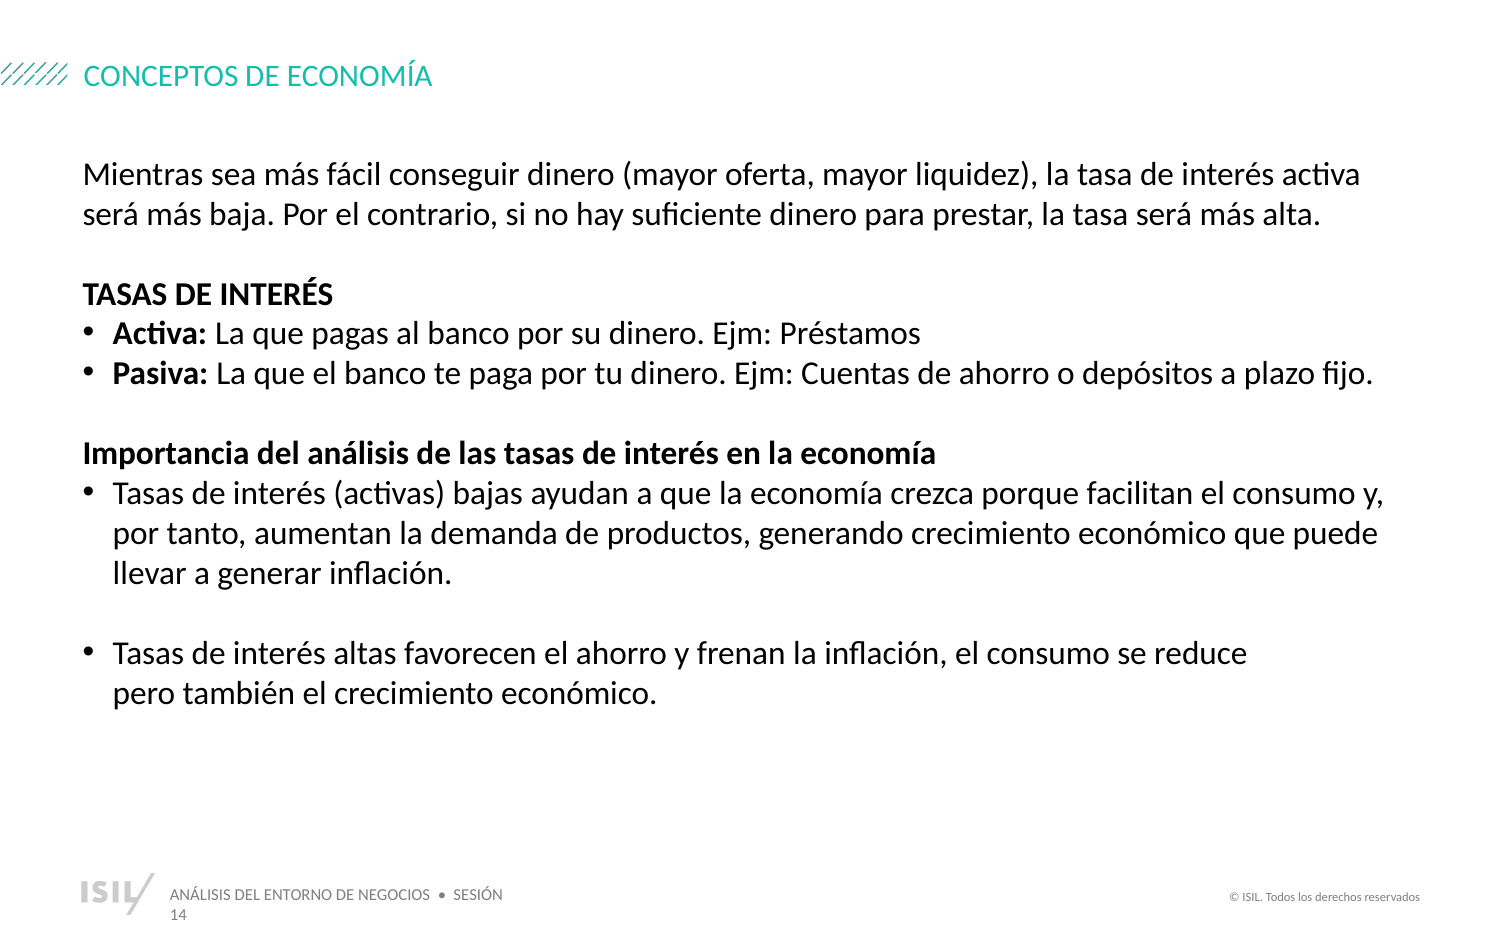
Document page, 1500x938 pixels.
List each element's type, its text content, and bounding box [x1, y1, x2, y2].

text_box CONCEPTOS DE ECONOMÍA [83, 54, 763, 93]
picture [0, 62, 68, 86]
text_box Mientras sea más fácil conseguir dinero (mayor oferta, mayor liquidez), la tasa de interés activa será más baja. Por el contrario, si no hay suficiente dinero para prestar, la tasa será más alta. TASAS DE INTERÉS Activa: La que pagas al banco por su dinero. Ejm: Préstamos Pasiva: La que el banco te paga por tu dinero. Ejm: Cuentas de ahorro o depósitos a plazo fijo. Importancia del análisis de las tasas de interés en la economía Tasas de interés (activas) bajas ayudan a que la economía crezca porque facilitan el consumo y, por tanto, aumentan la demanda de productos, generando crecimiento económico que puede llevar a generar inflación. Tasas de interés altas favorecen el ahorro y frenan la inflación, el consumo se reduce pero también el crecimiento económico. [82, 151, 1424, 711]
